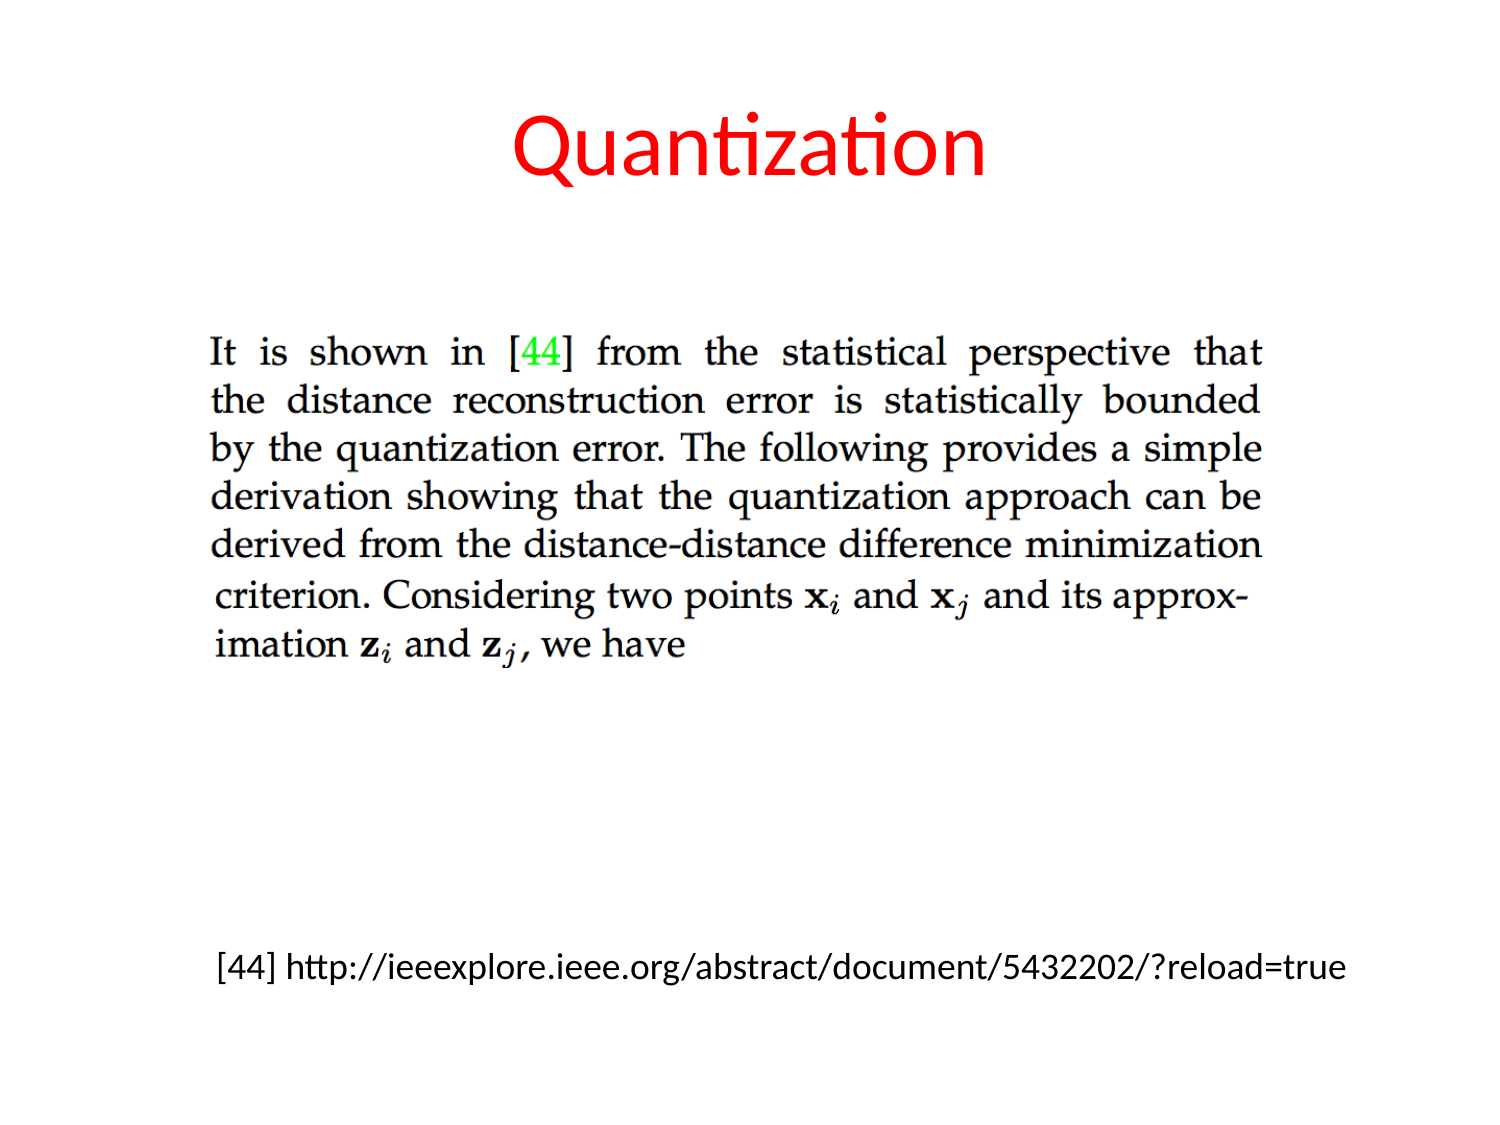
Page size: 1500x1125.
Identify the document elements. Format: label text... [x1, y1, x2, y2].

title Quantization [75, 45, 1425, 233]
text_box [44] http://ieeexplore.ieee.org/abstract/document/5432202/?reload=true [201, 934, 1363, 995]
picture [197, 325, 1284, 668]
